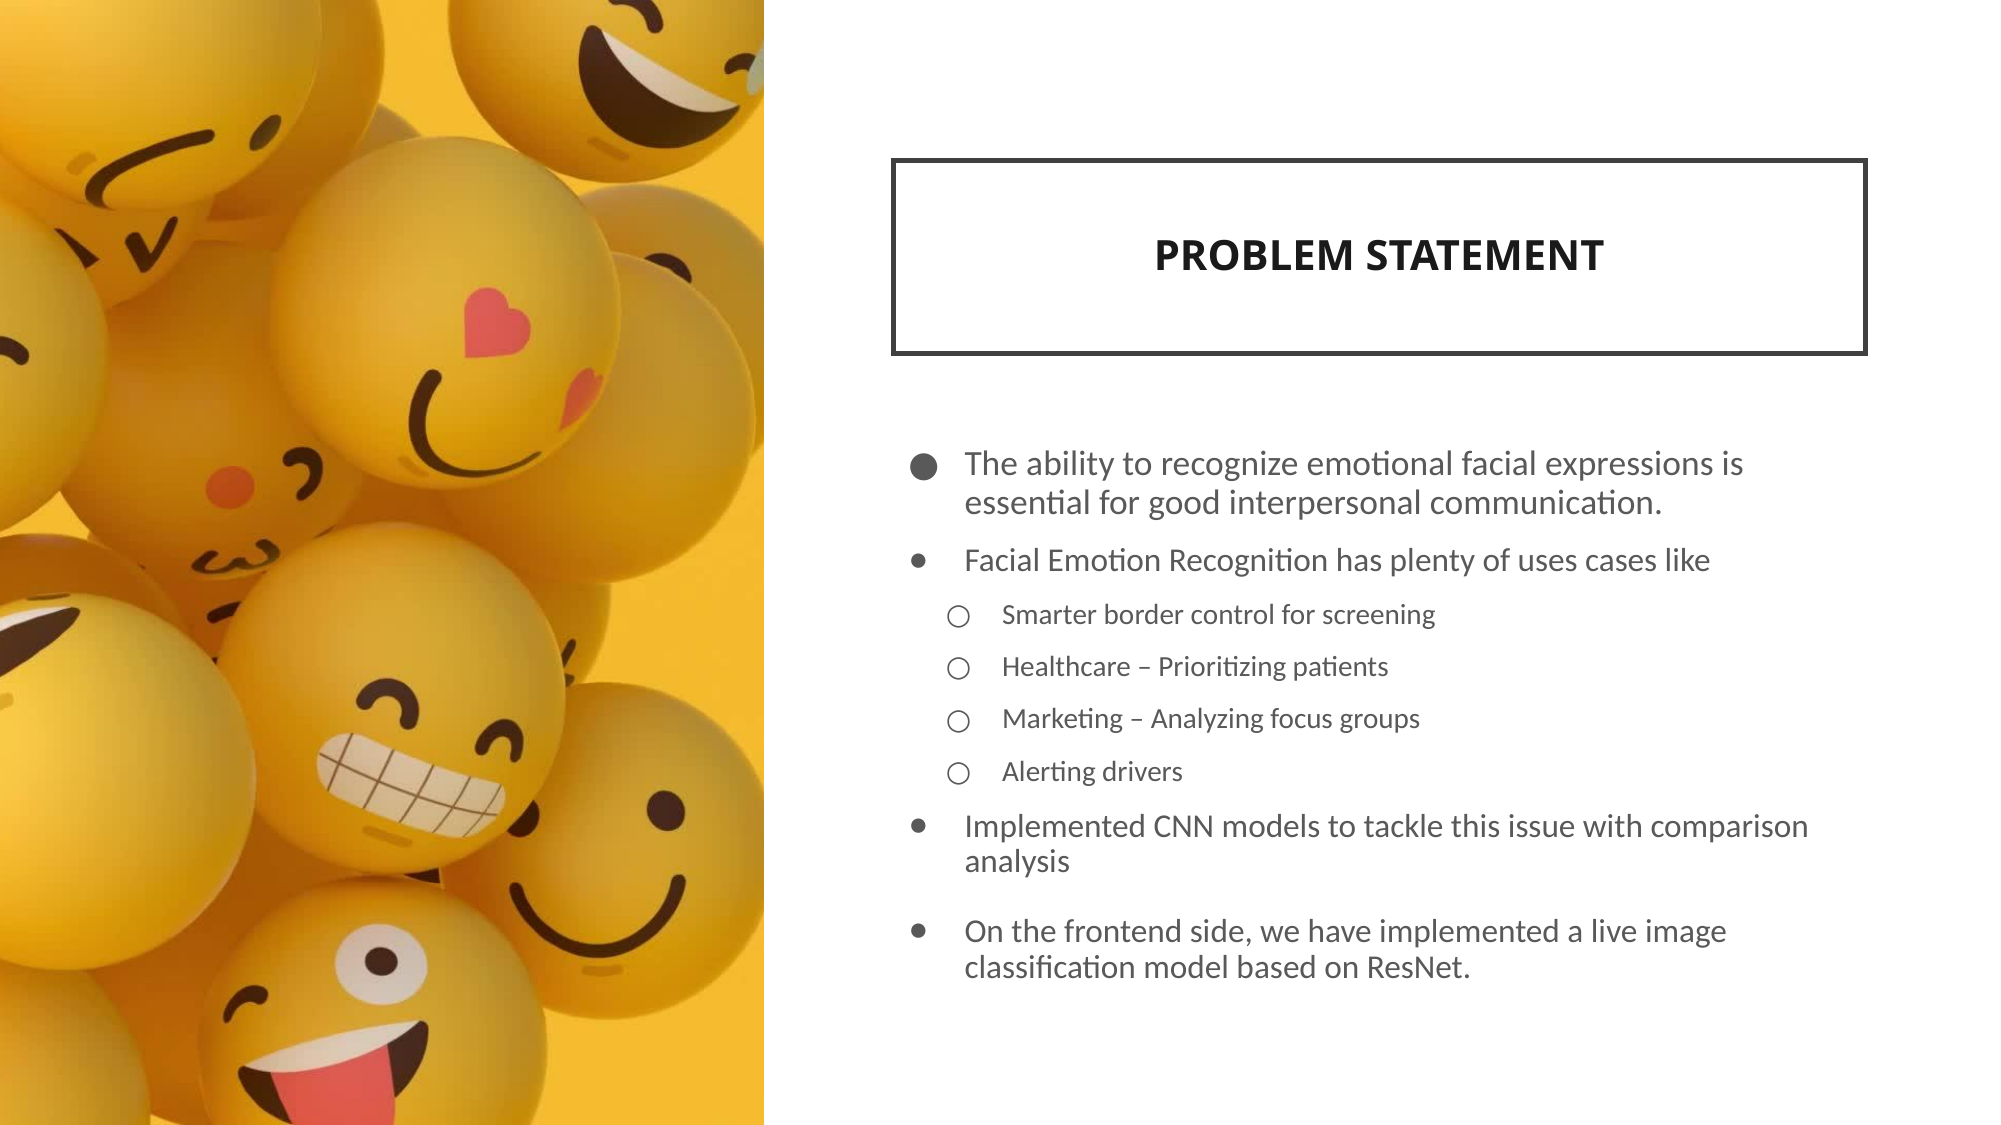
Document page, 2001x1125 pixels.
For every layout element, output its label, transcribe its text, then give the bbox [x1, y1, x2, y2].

title PROBLEM STATEMENT [891, 158, 1868, 356]
picture [0, 0, 765, 1125]
list The ability to recognize emotional facial expressions is essential for good interpersonal communication. Facial Emotion Recognition has plenty of uses cases like Smarter border control for screening Healthcare – Prioritizing patients Marketing – Analyzing focus groups Alerting drivers Implemented CNN models to tackle this issue with comparison analysis On the frontend side, we have implemented a live image classification model based on ResNet. [893, 381, 1866, 916]
